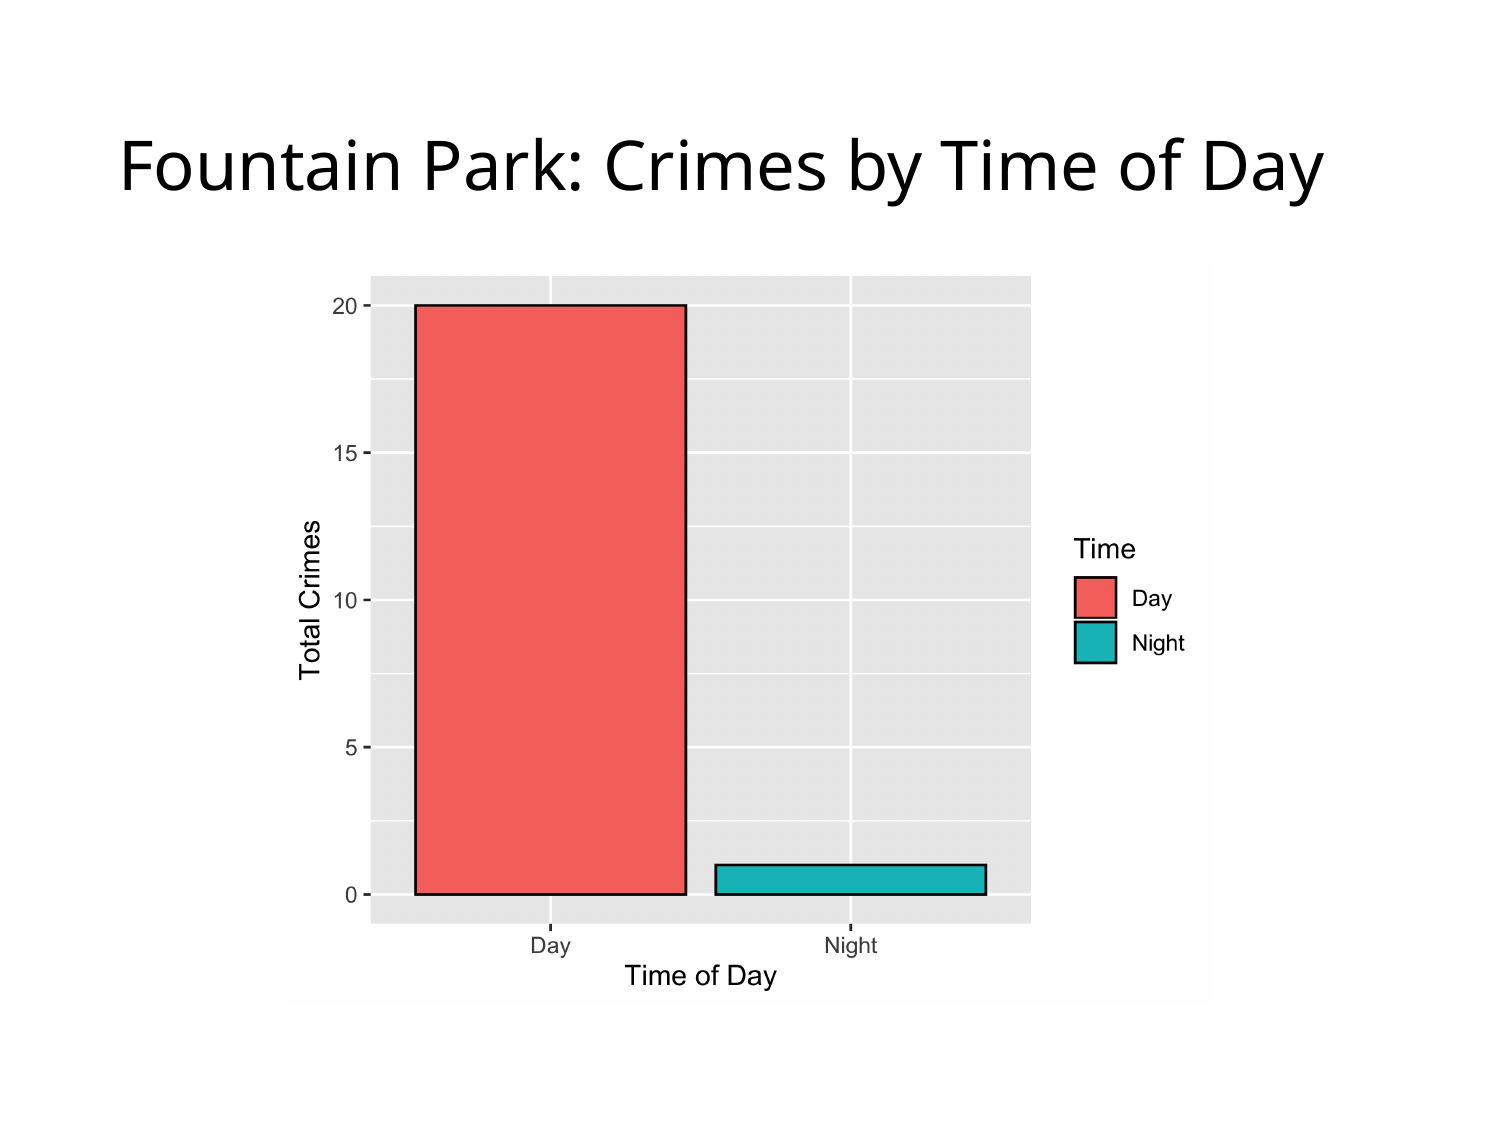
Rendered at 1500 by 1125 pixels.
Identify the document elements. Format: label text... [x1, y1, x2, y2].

title Fountain Park: Crimes by Time of Day [103, 59, 1397, 278]
picture [285, 262, 1213, 1005]
